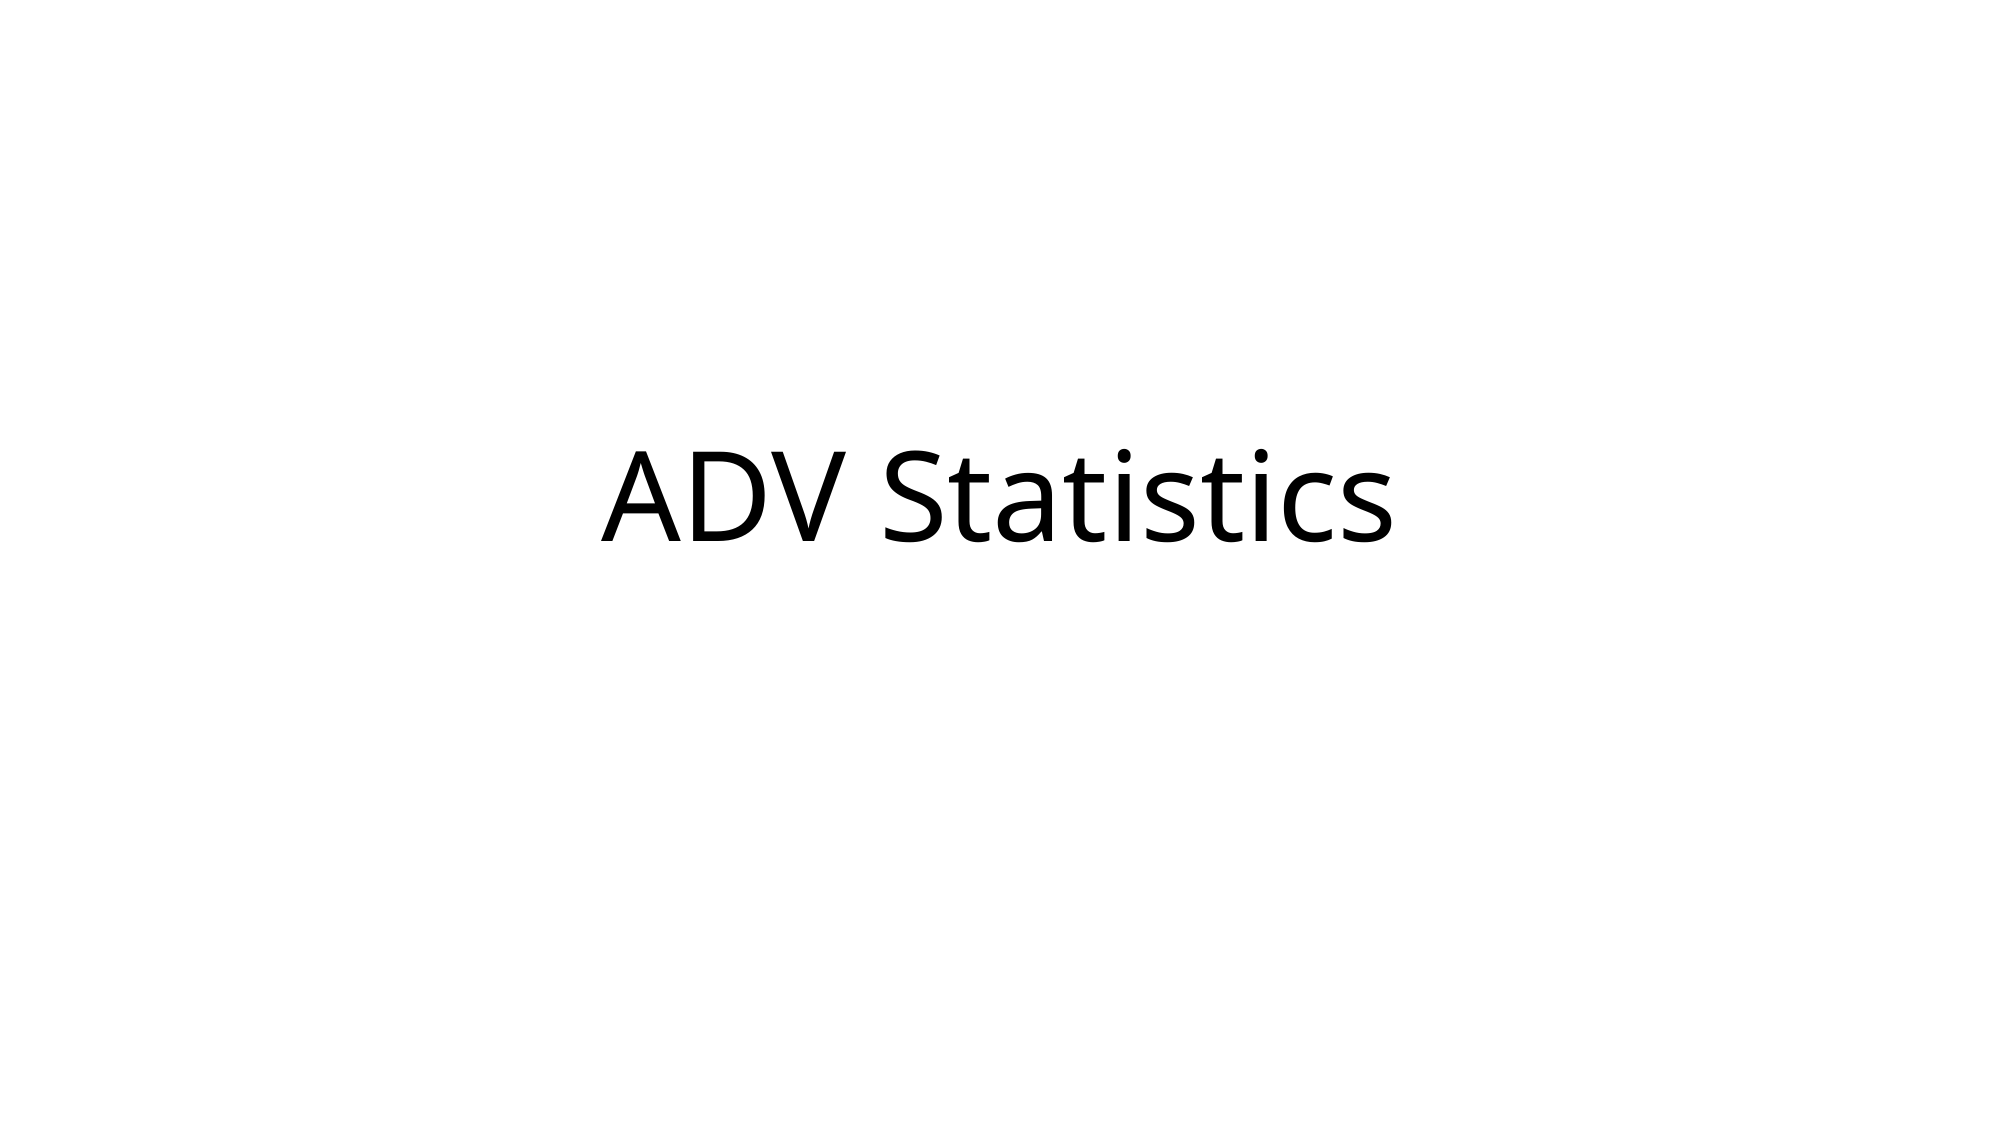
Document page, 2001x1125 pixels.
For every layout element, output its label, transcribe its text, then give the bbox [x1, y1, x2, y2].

title ADV Statistics [249, 184, 1750, 576]
